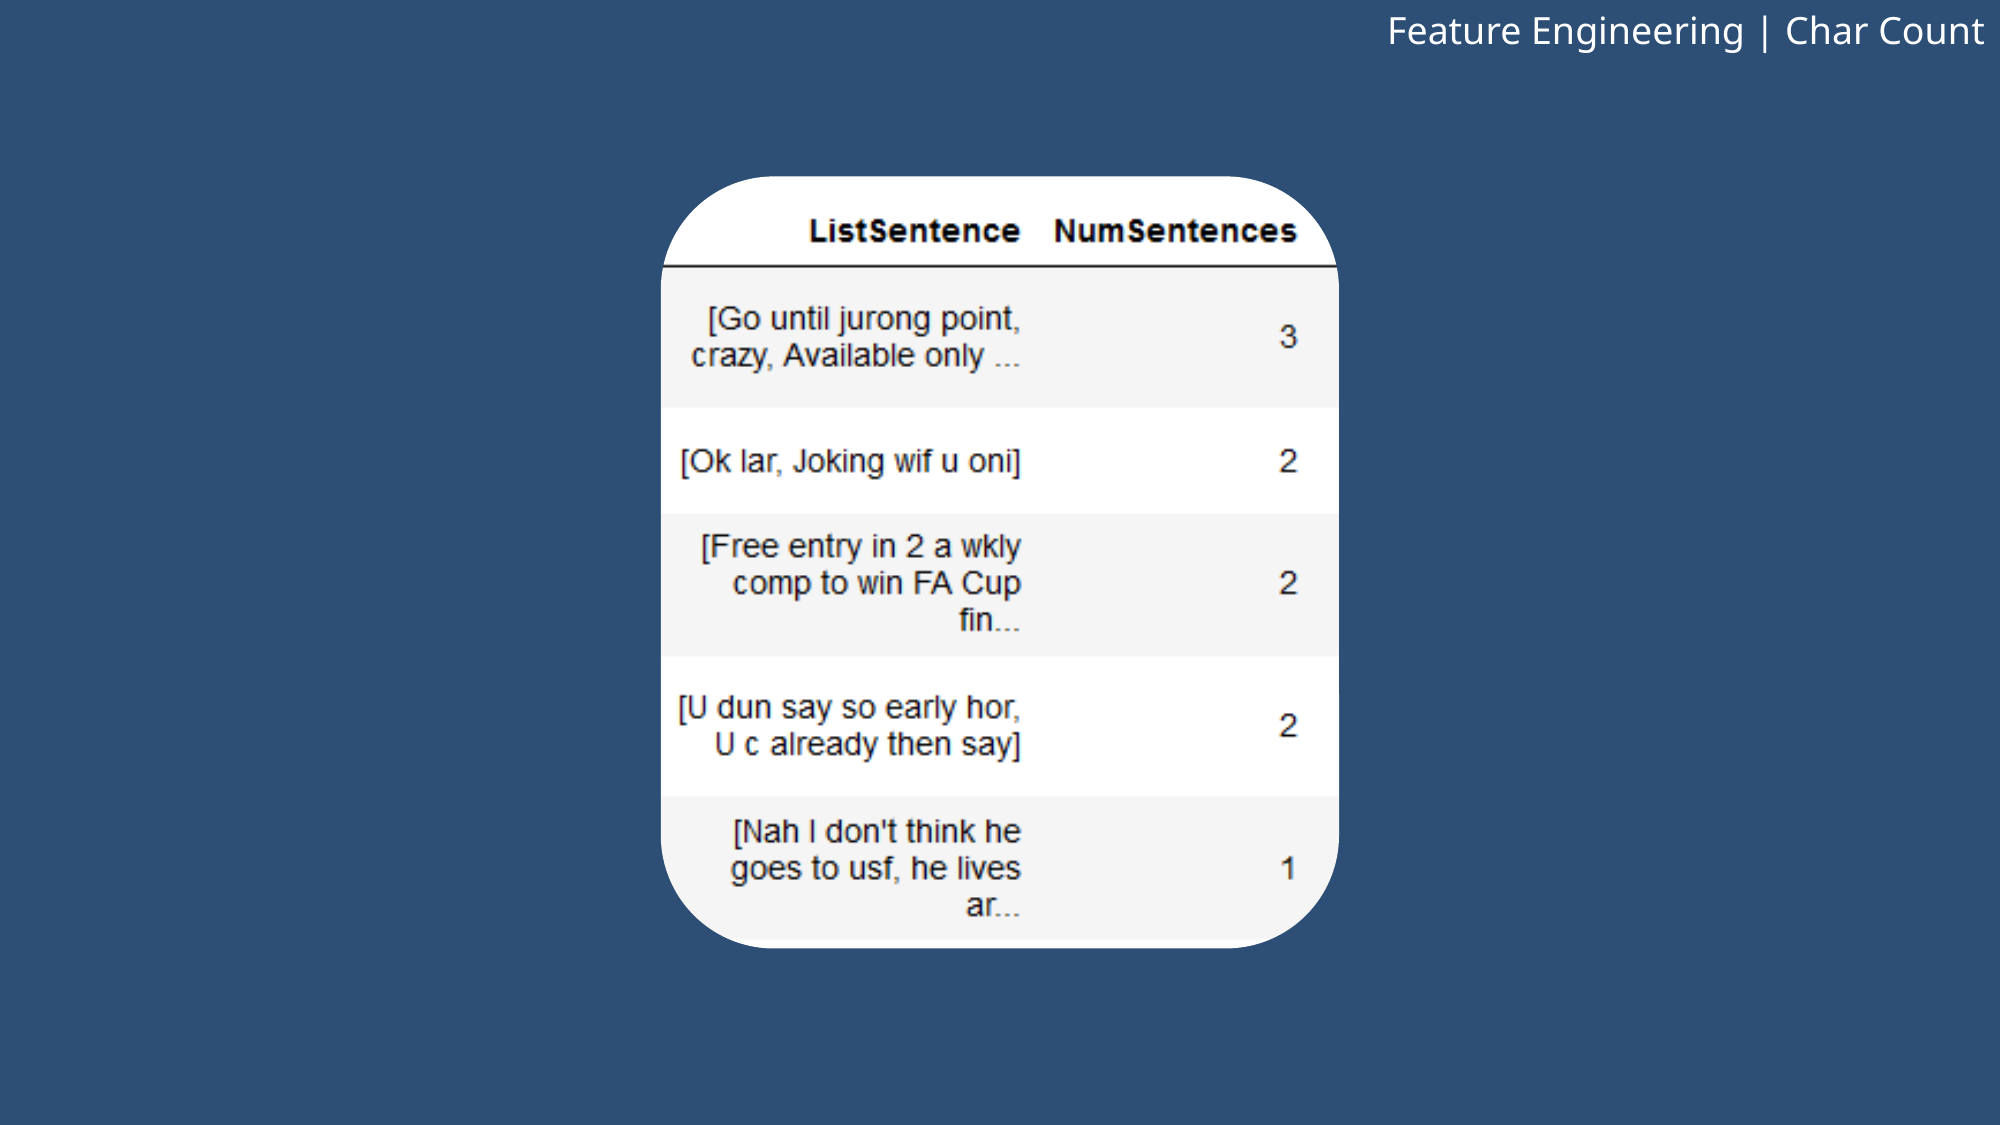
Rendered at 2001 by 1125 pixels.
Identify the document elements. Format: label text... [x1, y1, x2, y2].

text_box Feature Engineering | Char Count [1143, 0, 2000, 60]
picture [660, 176, 1340, 949]
